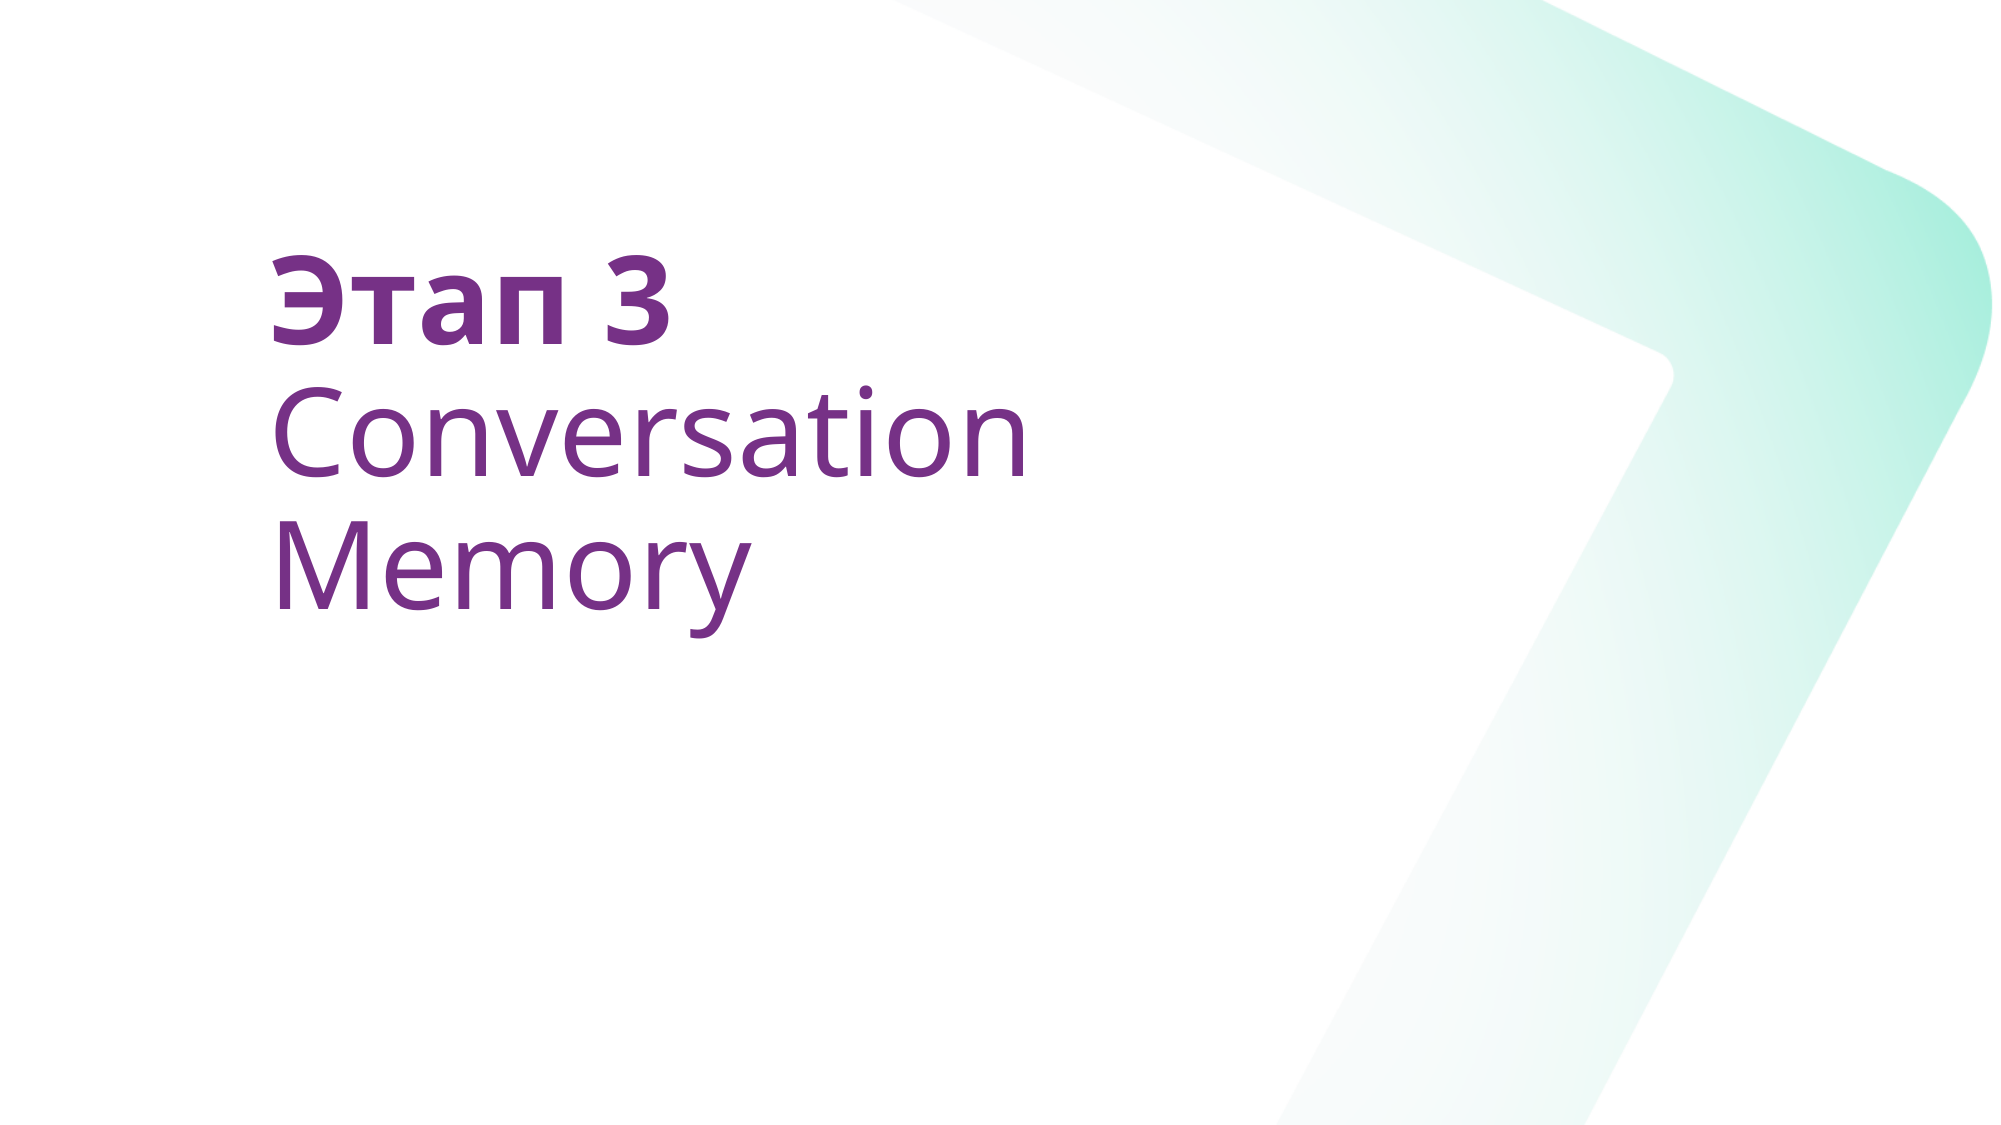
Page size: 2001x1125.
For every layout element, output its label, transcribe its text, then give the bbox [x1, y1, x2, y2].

picture [0, 0, 2001, 1125]
text_box Этап 3 Conversation Memory [268, 230, 1384, 644]
